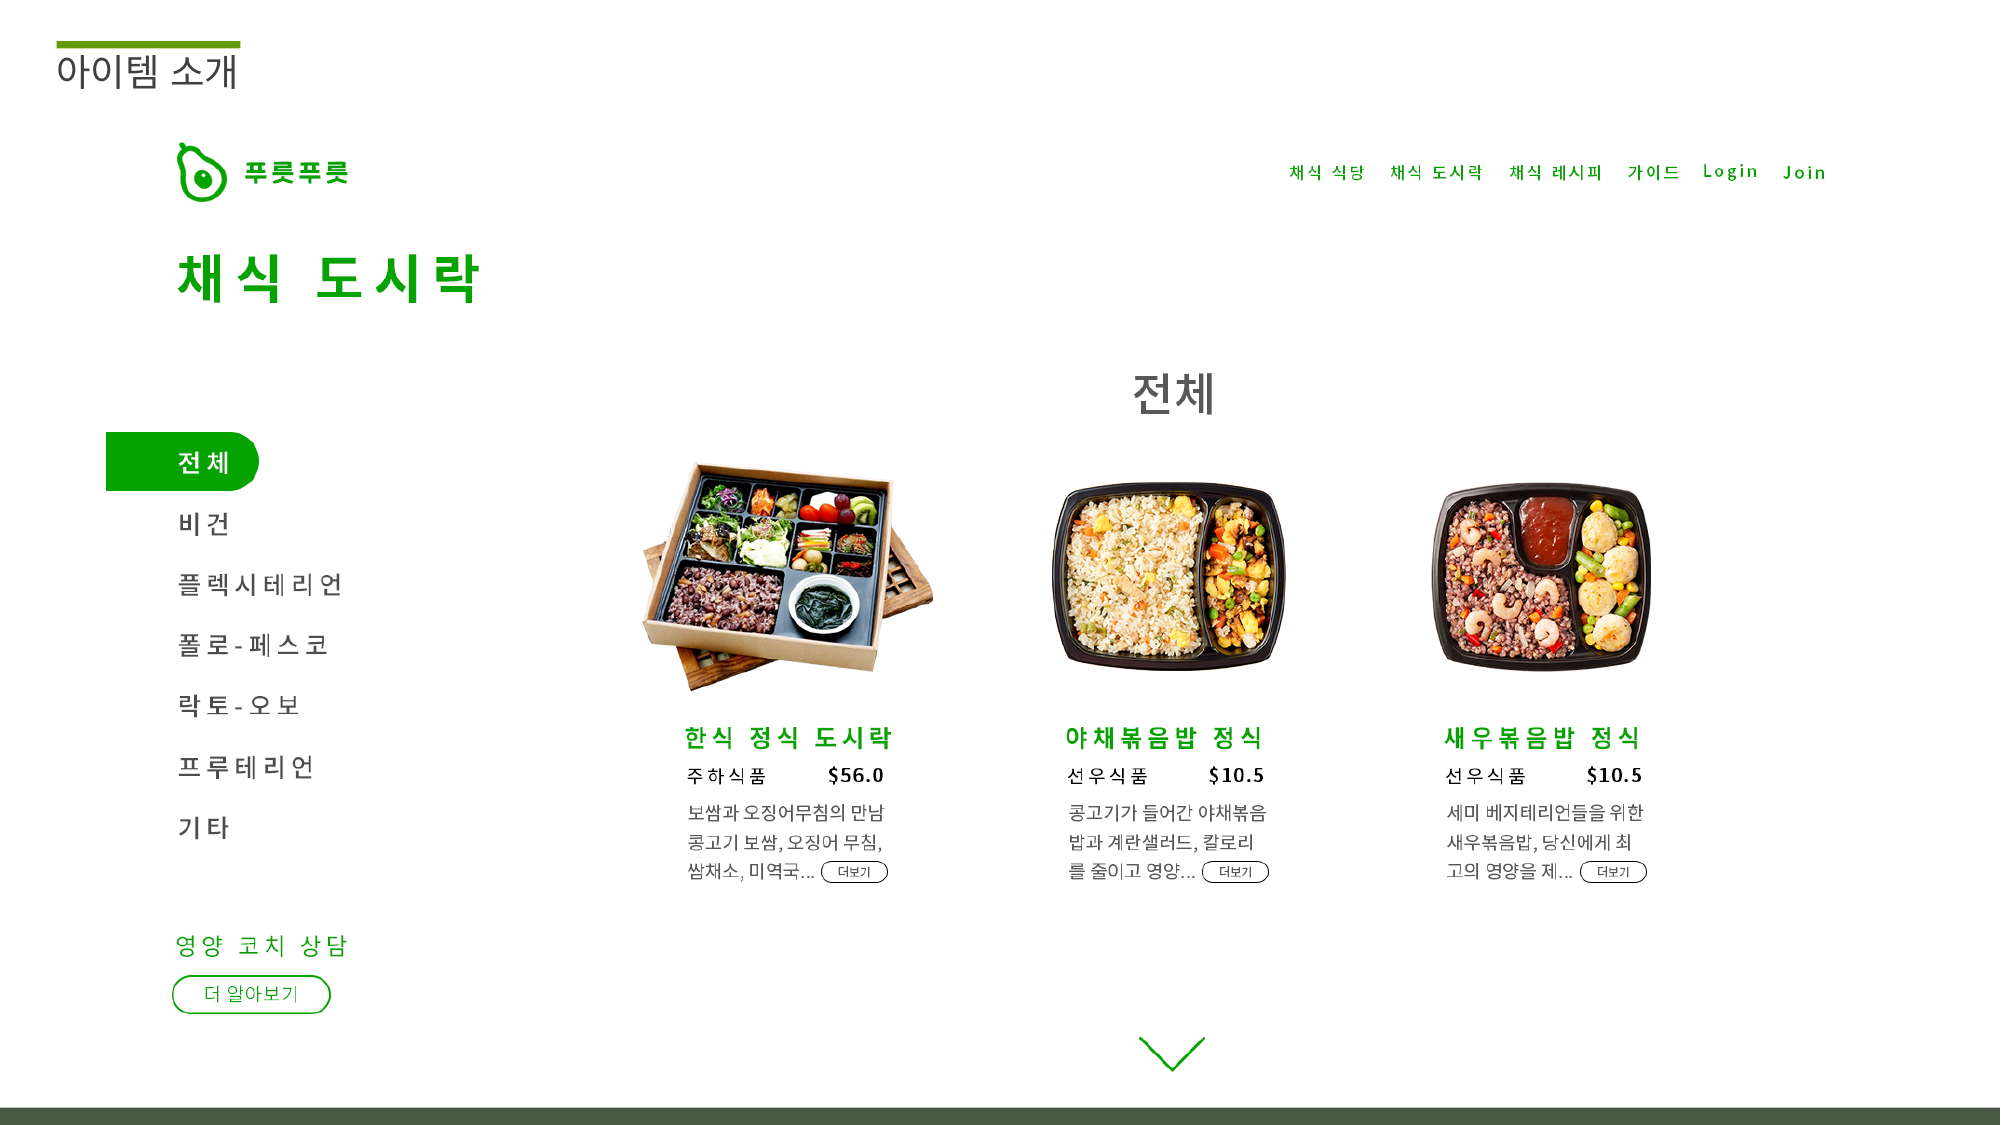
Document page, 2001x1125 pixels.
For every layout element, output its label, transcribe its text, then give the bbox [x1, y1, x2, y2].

text_box 아이템 소개 [41, 41, 255, 102]
picture [106, 102, 1894, 1108]
text_box [0, 0, 2000, 103]
text_box [0, 1107, 2000, 1125]
text_box [56, 40, 242, 50]
